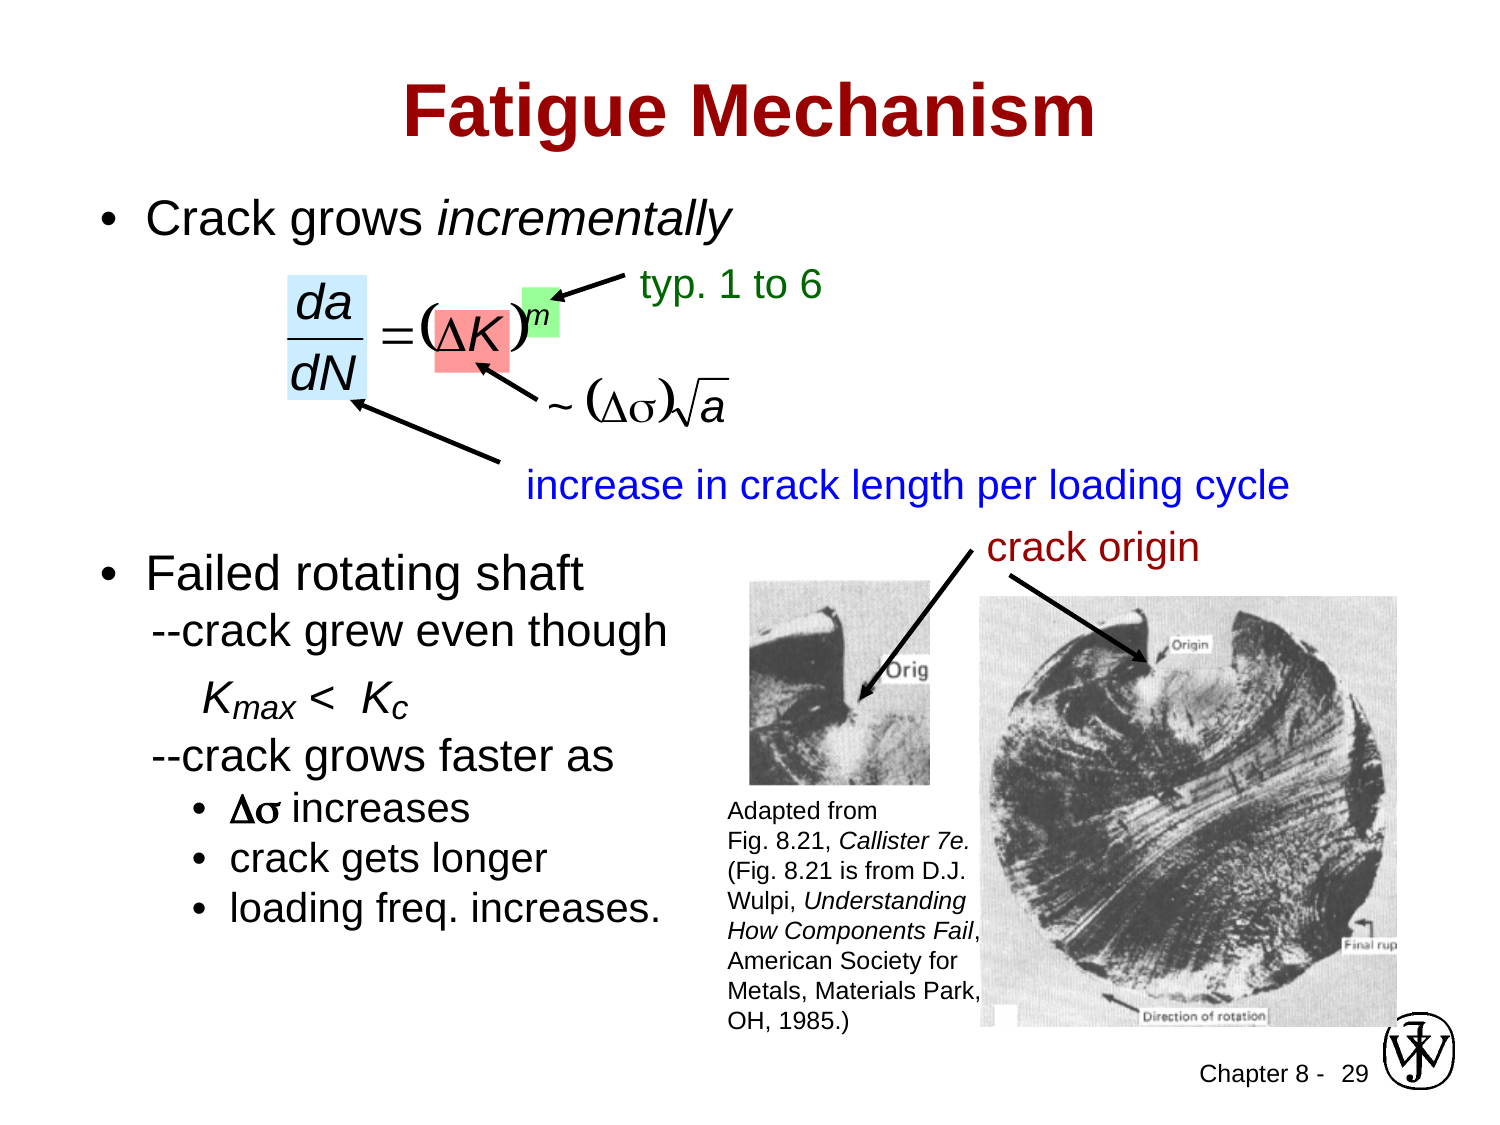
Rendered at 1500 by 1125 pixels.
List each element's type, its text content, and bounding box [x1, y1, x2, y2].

slide_number 29 [1258, 1050, 1453, 1110]
title Fatigue Mechanism [112, 62, 1388, 150]
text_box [541, 368, 739, 443]
text_box Adapted from Fig. 8.21, Callister 7e. (Fig. 8.21 is from D.J. Wulpi, Understanding How Components Fail, American Society for Metals, Materials Park, OH, 1985.) [712, 787, 1000, 1042]
text_box • Failed rotating shaft --crack grew even though Kmax < Kc --crack grows faster as • Ds increases • crack gets longer • loading freq. increases. [99, 540, 743, 931]
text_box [278, 271, 562, 402]
text_box typ. 1 to 6 [625, 249, 838, 315]
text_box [748, 512, 1397, 1028]
text_box • Crack grows incrementally [99, 185, 850, 246]
picture [1383, 1012, 1455, 1090]
text_box increase in crack length per loading cycle [511, 450, 1306, 515]
